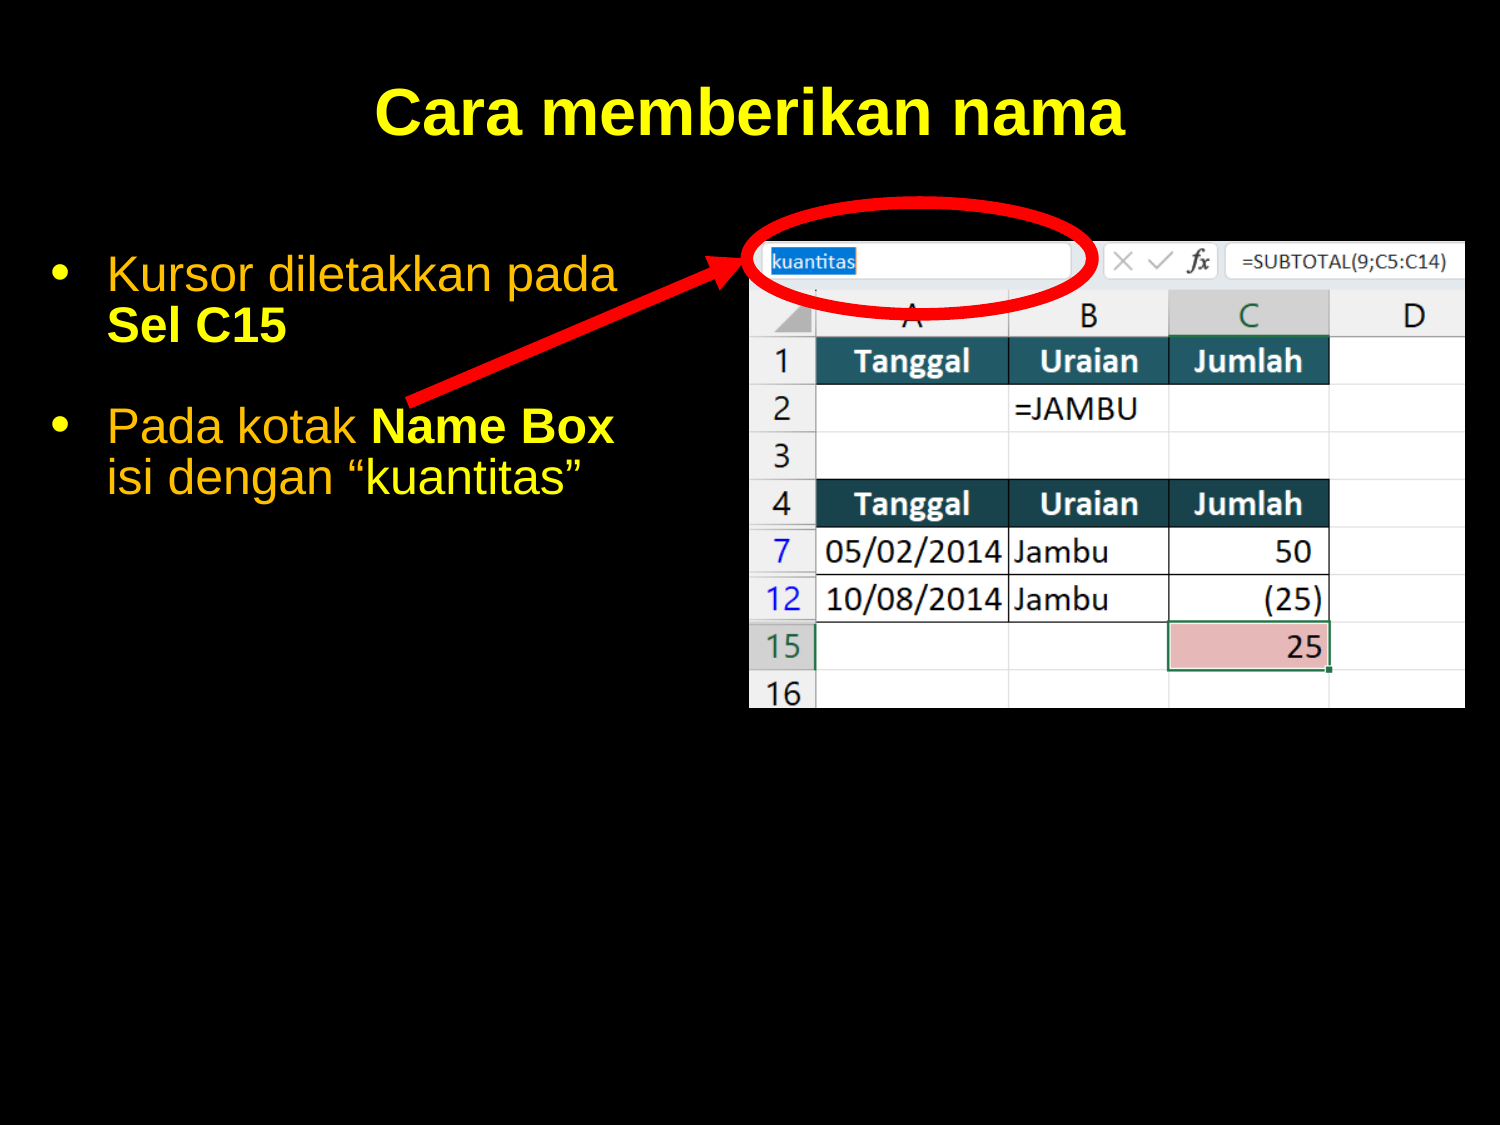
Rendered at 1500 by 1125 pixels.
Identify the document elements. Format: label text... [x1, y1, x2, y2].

text_box Kursor diletakkan pada Sel C15 Pada kotak Name Box isi dengan “kuantitas” [35, 243, 668, 545]
title Cara memberikan nama [0, 62, 1500, 156]
text_box [757, 202, 1082, 239]
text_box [407, 258, 748, 404]
picture [749, 241, 1465, 709]
